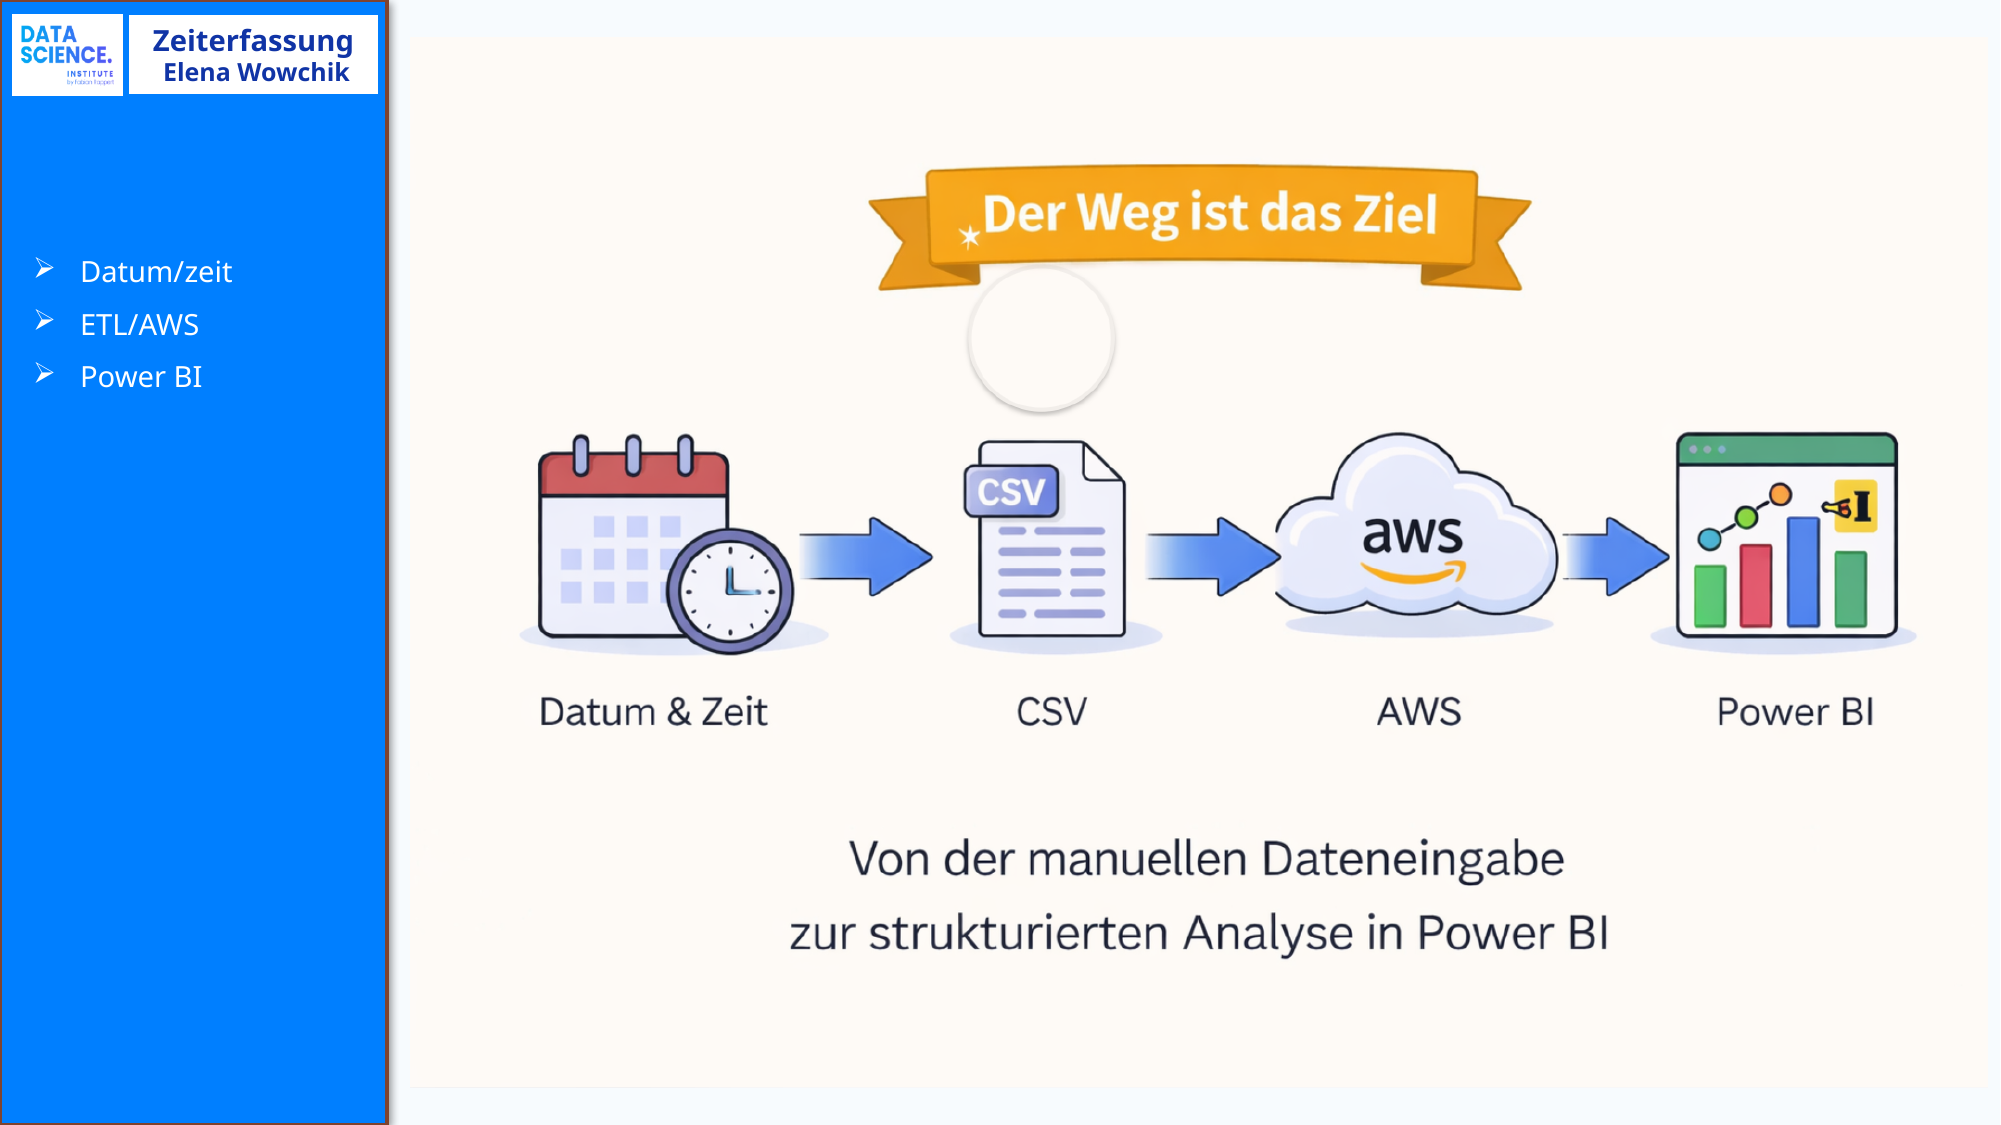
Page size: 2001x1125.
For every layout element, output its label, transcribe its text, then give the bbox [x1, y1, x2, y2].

text_box Zeiterfassung Elena Wowchik [128, 14, 379, 95]
picture [12, 13, 124, 96]
text_box [0, 0, 389, 1125]
picture [409, 36, 1988, 1089]
text_box Datum/zeit ETL/AWS Power BI [18, 249, 369, 639]
